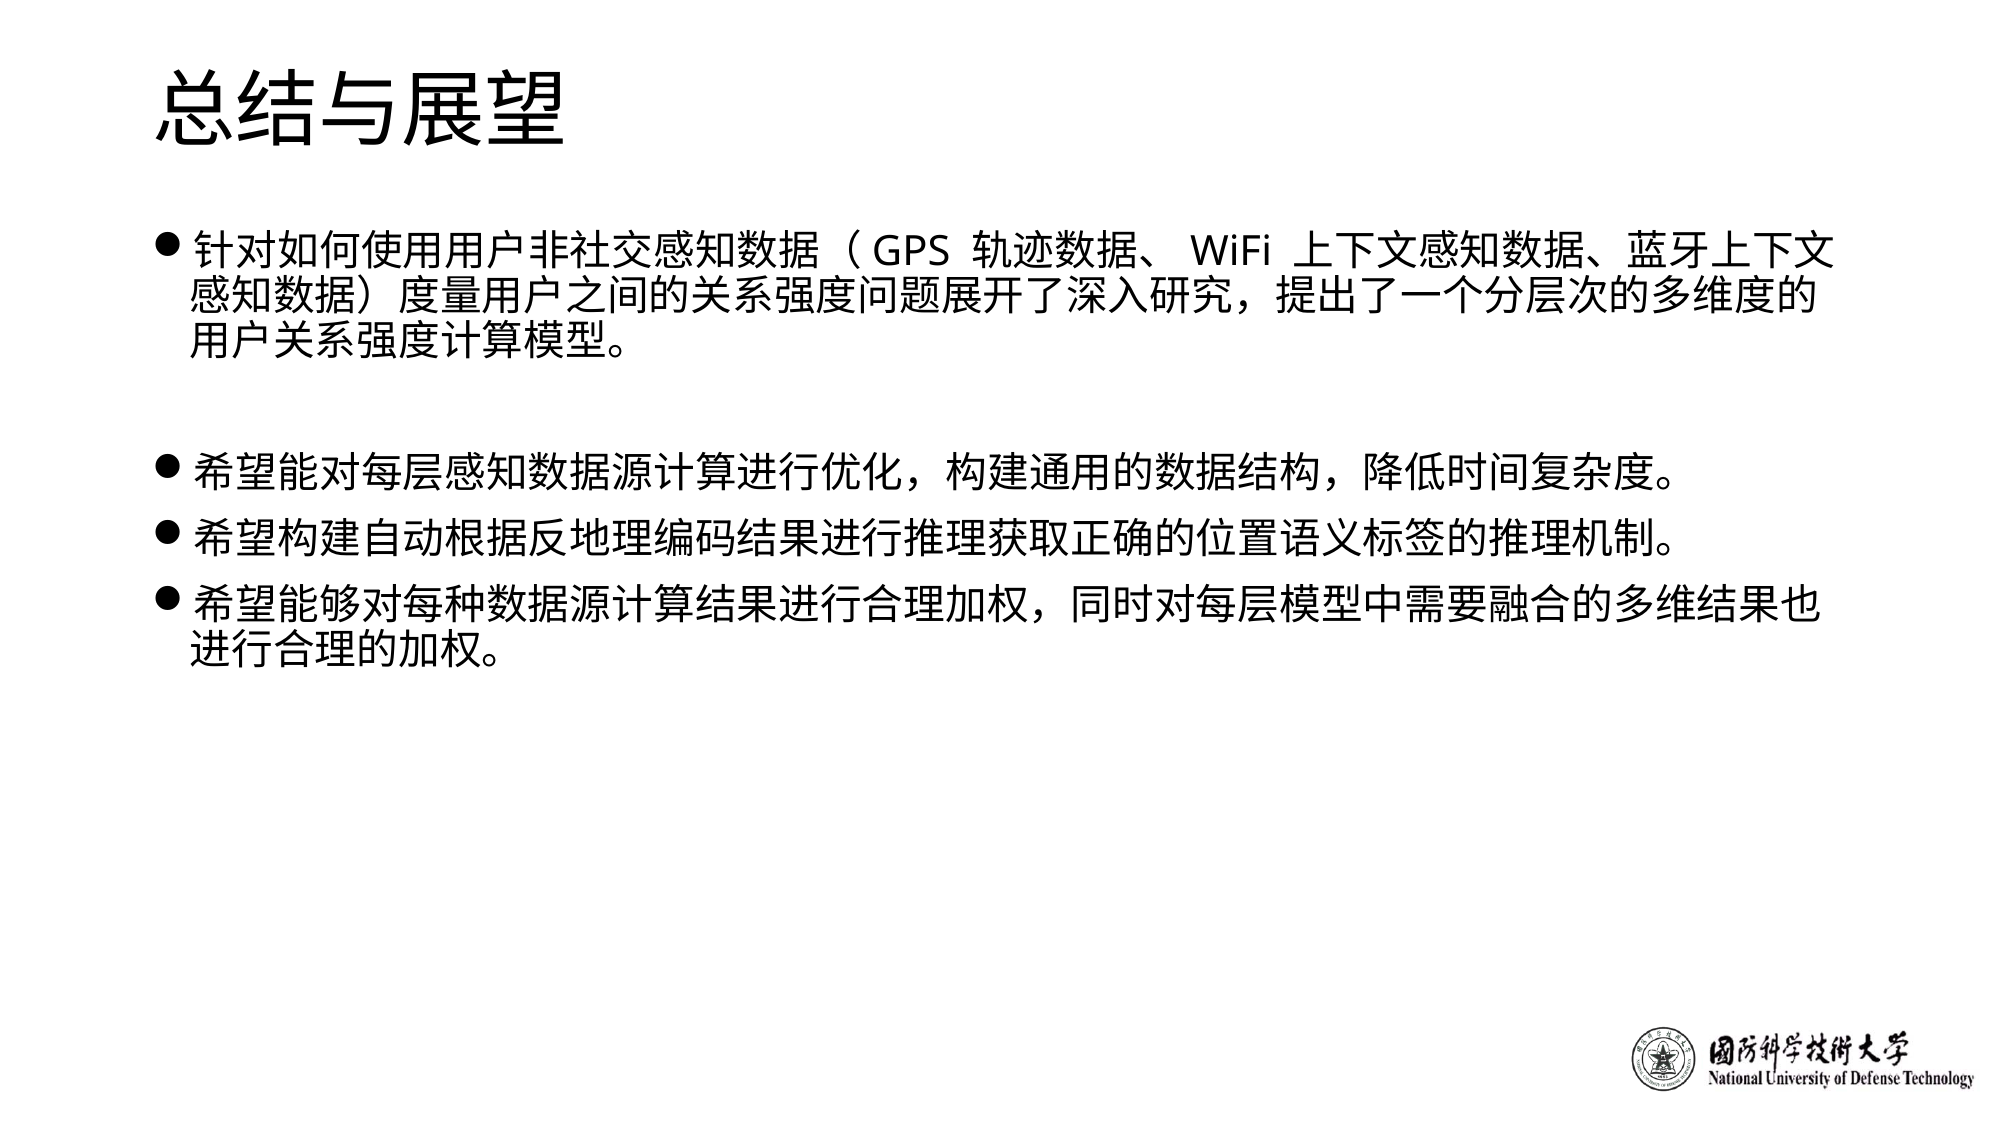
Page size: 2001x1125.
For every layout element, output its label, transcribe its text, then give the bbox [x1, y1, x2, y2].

text_box 总结与展望 [137, 59, 1863, 177]
text_box 针对如何使用用户非社交感知数据（GPS 轨迹数据、WiFi 上下文感知数据、蓝牙上下文感知数据）度量用户之间的关系强度问题展开了深入研究，提出了一个分层次的多维度的用户关系强度计算模型。 希望能对每层感知数据源计算进行优化，构建通用的数据结构，降低时间复杂度。 希望构建自动根据反地理编码结果进行推理获取正确的位置语义标签的推理机制。 希望能够对每种数据源计算结果进行合理加权，同时对每层模型中需要融合的多维结果也进行合理的加权。 [137, 222, 1863, 1014]
picture [1615, 1024, 1985, 1094]
